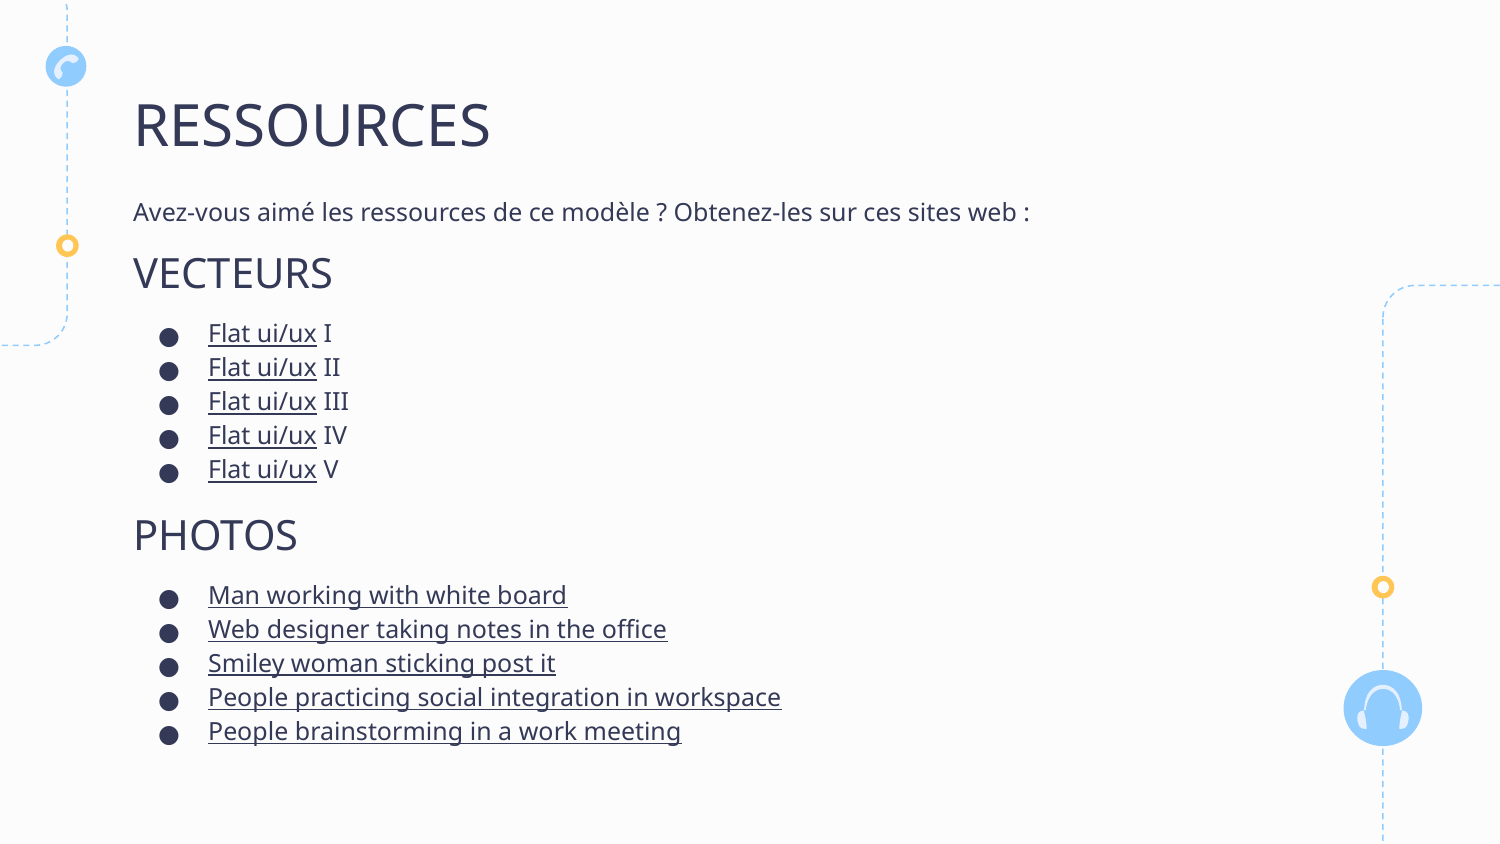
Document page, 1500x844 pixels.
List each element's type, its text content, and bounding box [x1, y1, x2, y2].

list Avez-vous aimé les ressources de ce modèle ? Obtenez-les sur ces sites web : VECTEURS Flat ui/ux I Flat ui/ux II Flat ui/ux III Flat ui/ux IV Flat ui/ux V PHOTOS Man working with white board Web designer taking notes in the office Smiley woman sticking post it People practicing social integration in workspace People brainstorming in a work meeting [118, 181, 1382, 734]
title RESSOURCES [118, 72, 1382, 167]
